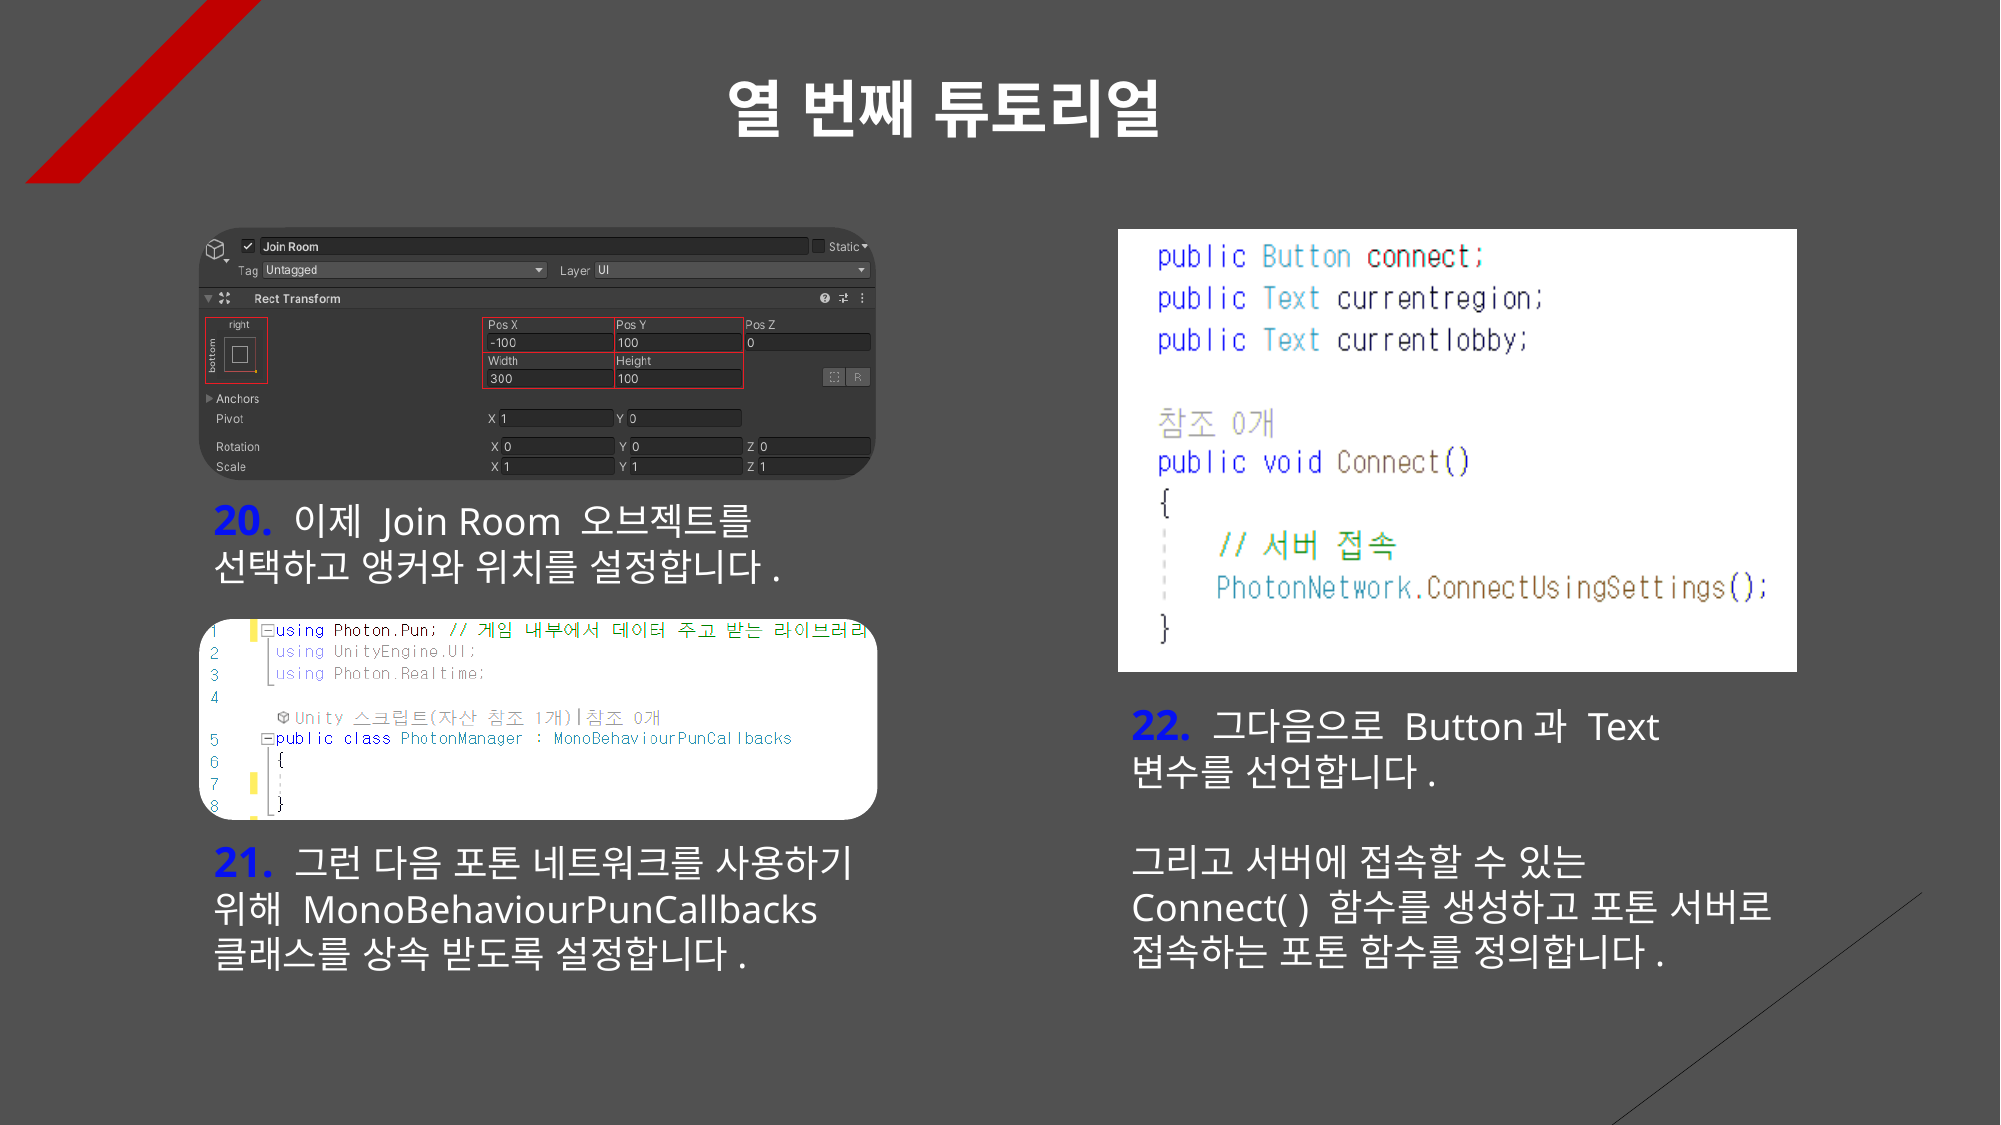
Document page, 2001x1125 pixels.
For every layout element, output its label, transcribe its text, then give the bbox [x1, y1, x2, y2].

text_box 열 번째 튜토리얼 [711, 61, 1289, 153]
picture [199, 619, 878, 820]
picture [1118, 228, 1797, 672]
text_box 22. 그다음으로 Button과 Text 변수를 선언합니다. 그리고 서버에 접속할 수 있는 Connect( ) 함수를 생성하고 포톤 서버로 접속하는 포톤 함수를 정의합니다. [1116, 691, 1797, 982]
picture [198, 227, 876, 481]
text_box 21. 그런 다음 포톤 네트워크를 사용하기 위해 MonoBehaviourPunCallbacks 클래스를 상속 받도록 설정합니다. [199, 827, 878, 984]
text_box 20. 이제 Join Room 오브젝트를 선택하고 앵커와 위치를 설정합니다. [198, 486, 878, 597]
